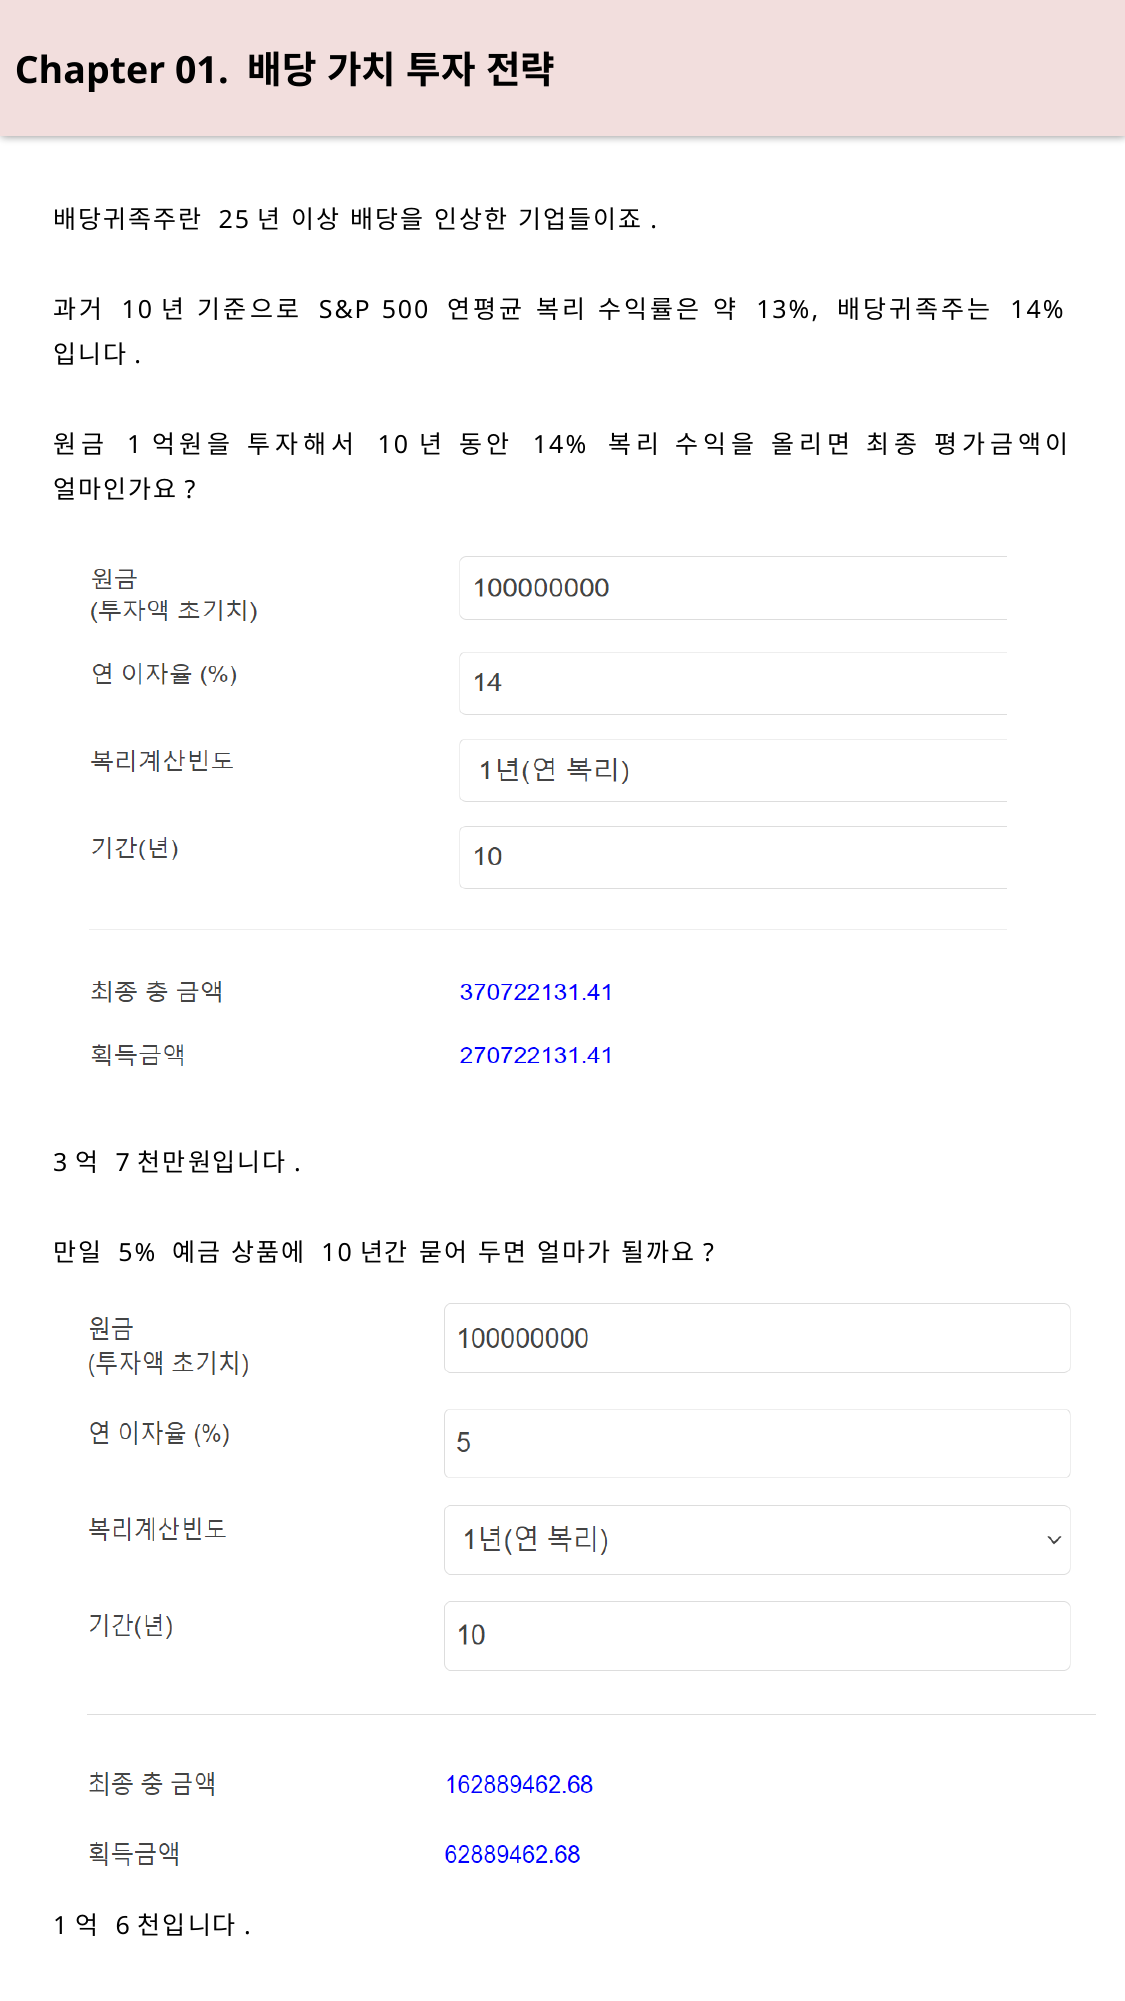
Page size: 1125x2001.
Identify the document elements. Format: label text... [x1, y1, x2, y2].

picture [72, 537, 1007, 1086]
text_box Chapter 01. 배당 가치 투자 전략 [0, 0, 1125, 136]
picture [83, 1282, 1096, 1899]
text_box 배당귀족주란 25년 이상 배당을 인상한 기업들이죠. 과거 10년 기준으로 S&P 500 연평균 복리 수익률은 약 13%, 배당귀족주는 14%입니다. 원금 1억원을 투자해서 10년 동안 14% 복리 수익을 올리면 최종 평가금액이 얼마인가요? 3억 7천만원입니다. 만일 5% 예금 상품에 10년간 묻어 두면 얼마가 될까요? 1억 6천입니다. [38, 181, 1087, 1952]
